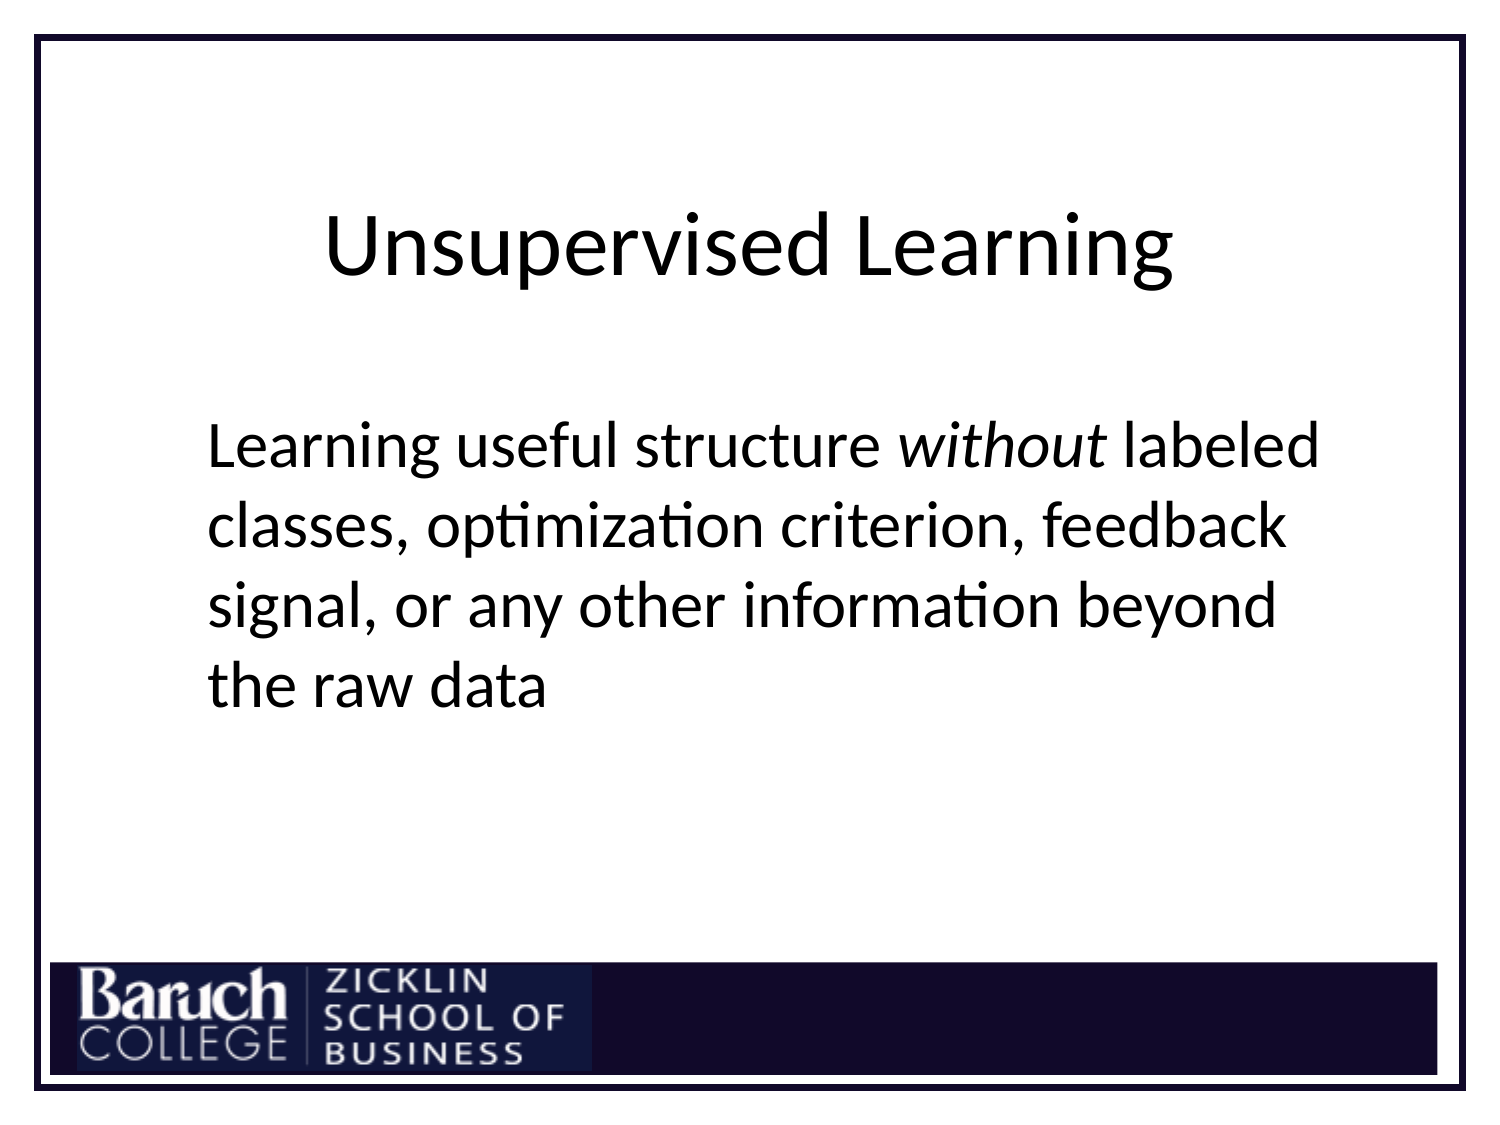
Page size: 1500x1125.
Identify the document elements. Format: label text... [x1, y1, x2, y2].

title Unsupervised Learning [222, 168, 1278, 299]
list Learning useful structure without labeled classes, optimization criterion, feedback signal, or any other information beyond the raw data [136, 299, 1347, 938]
picture [77, 965, 592, 1071]
